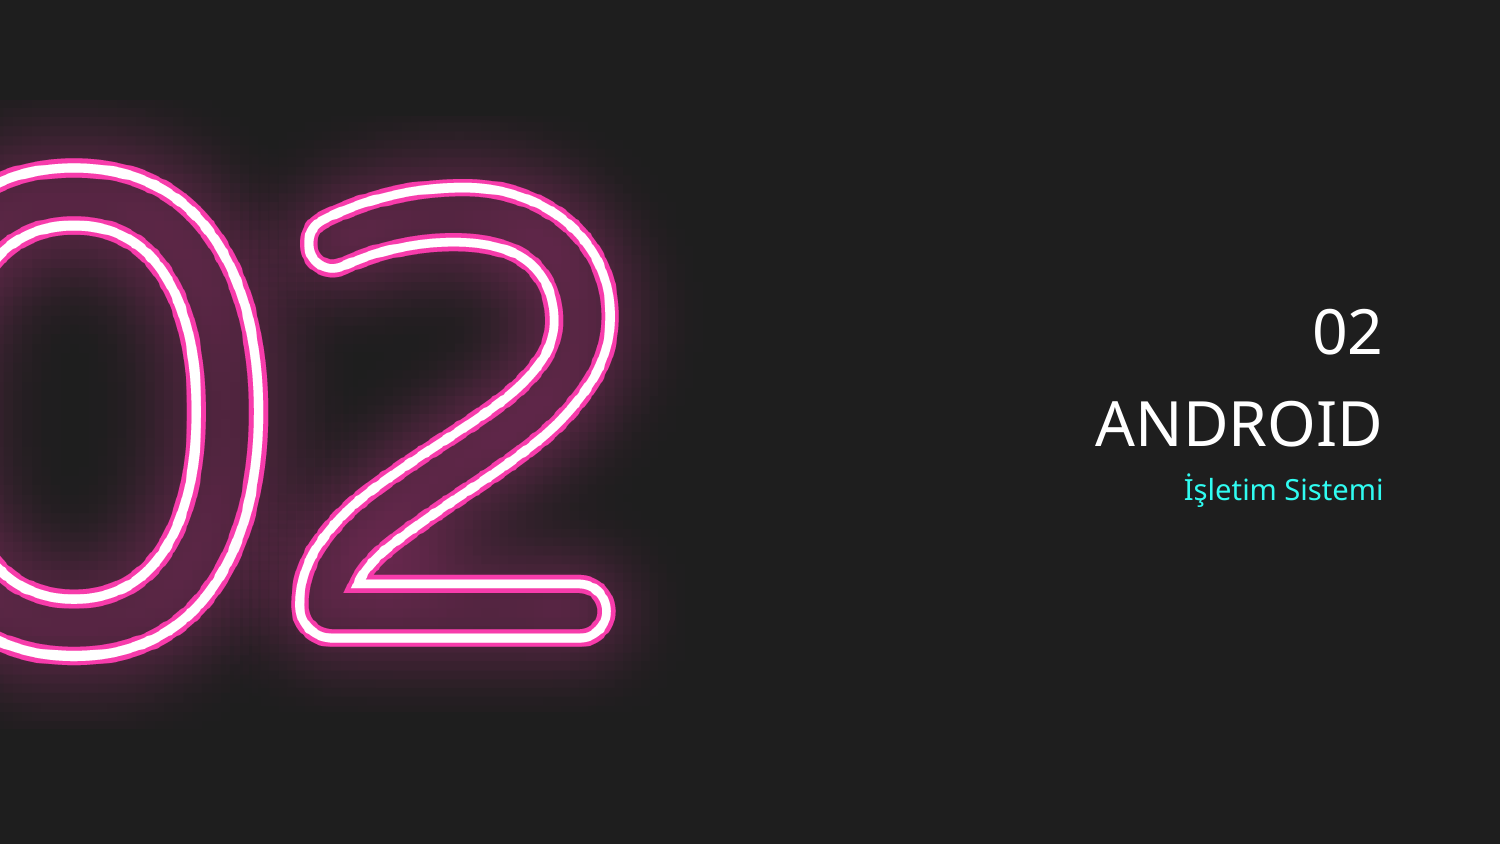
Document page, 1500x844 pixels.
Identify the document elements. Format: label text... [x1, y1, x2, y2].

subtitle İşletim Sistemi [981, 456, 1399, 551]
title 02 [1111, 281, 1399, 377]
title ANDROID [940, 379, 1399, 474]
picture [0, 100, 730, 729]
